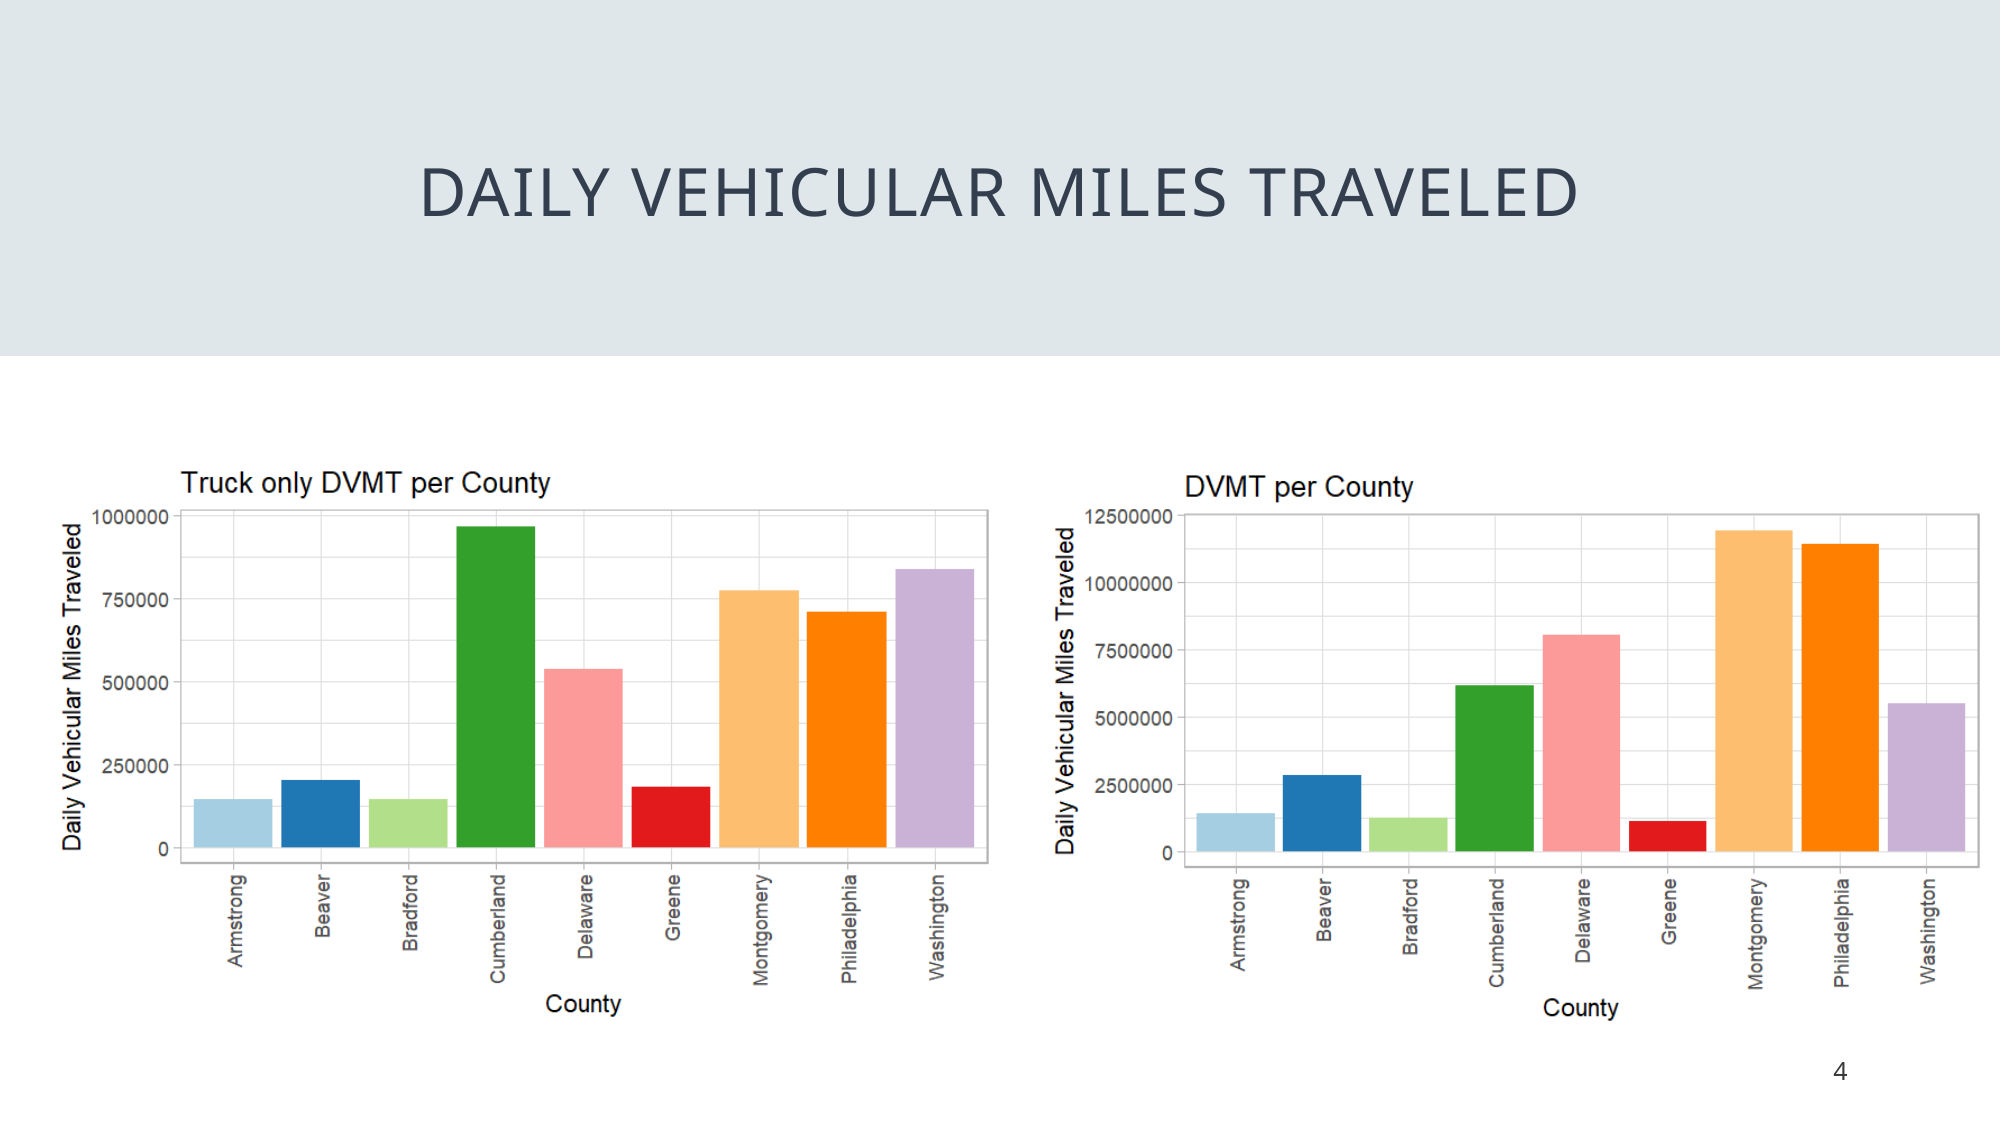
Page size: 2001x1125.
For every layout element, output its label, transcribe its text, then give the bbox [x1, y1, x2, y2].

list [1042, 462, 1991, 1032]
title Daily Vehicular miles traveled [137, 37, 1863, 239]
slide_number 4 [1412, 1042, 1863, 1103]
picture [49, 458, 1000, 1028]
